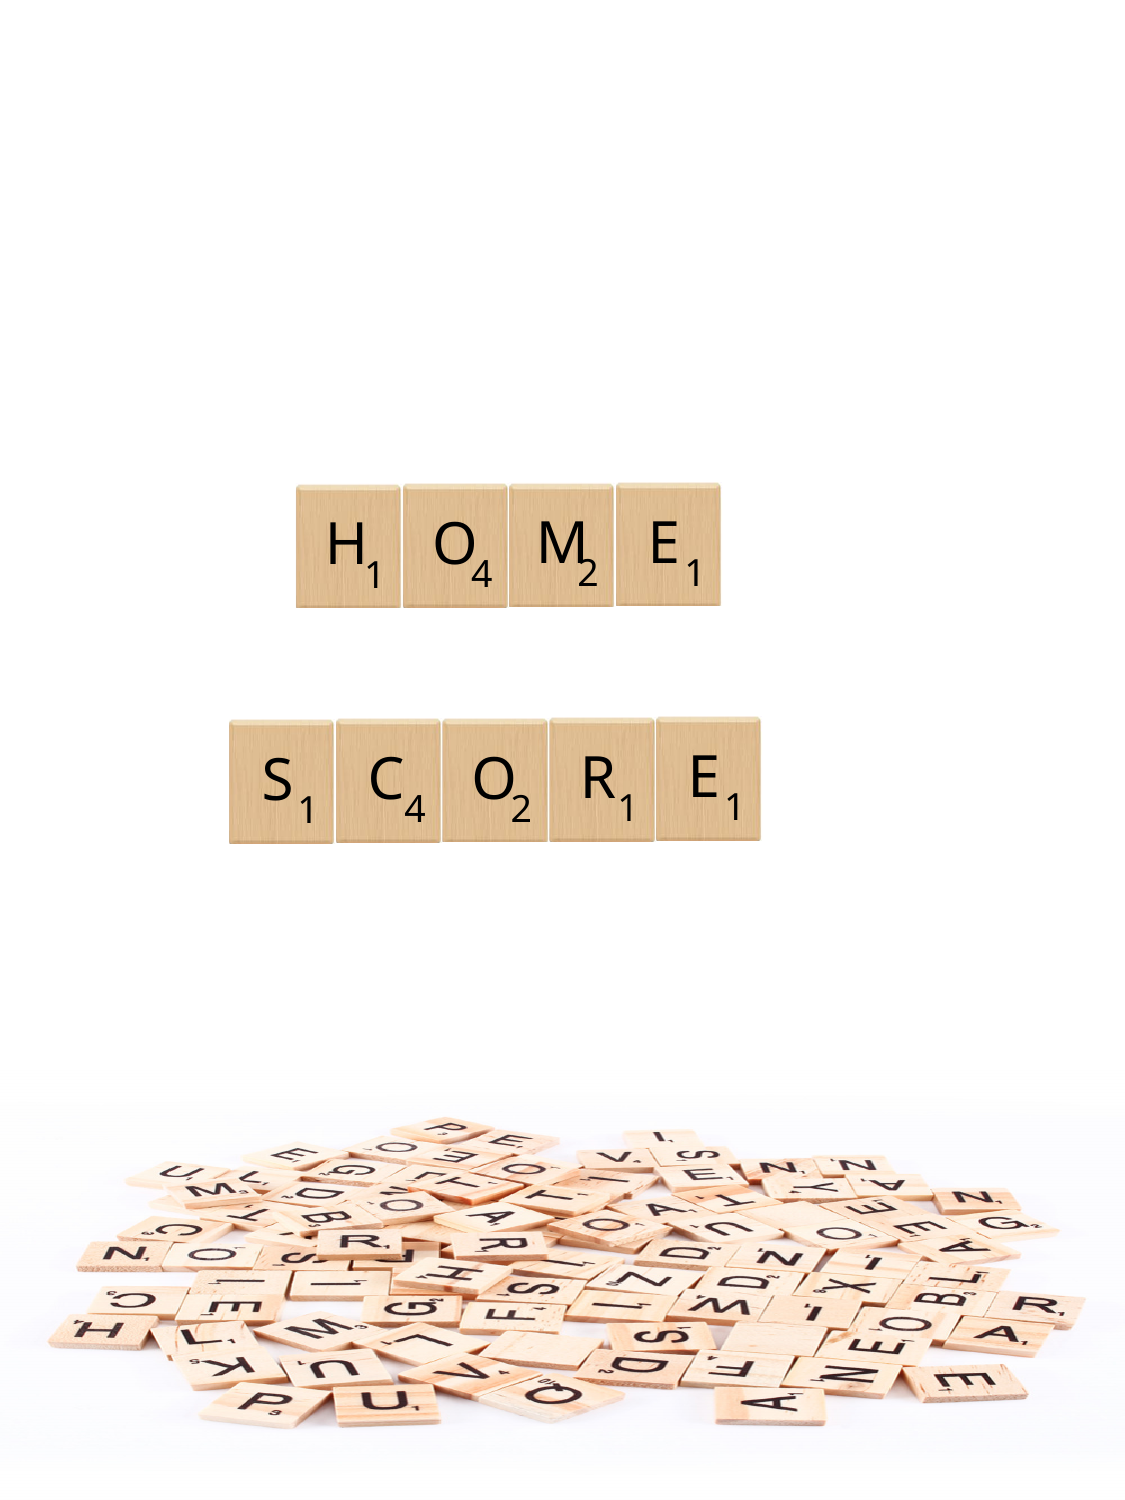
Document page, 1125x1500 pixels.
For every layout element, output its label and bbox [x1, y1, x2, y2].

text_box [295, 481, 723, 609]
text_box [228, 716, 763, 844]
picture [0, 1067, 1125, 1500]
